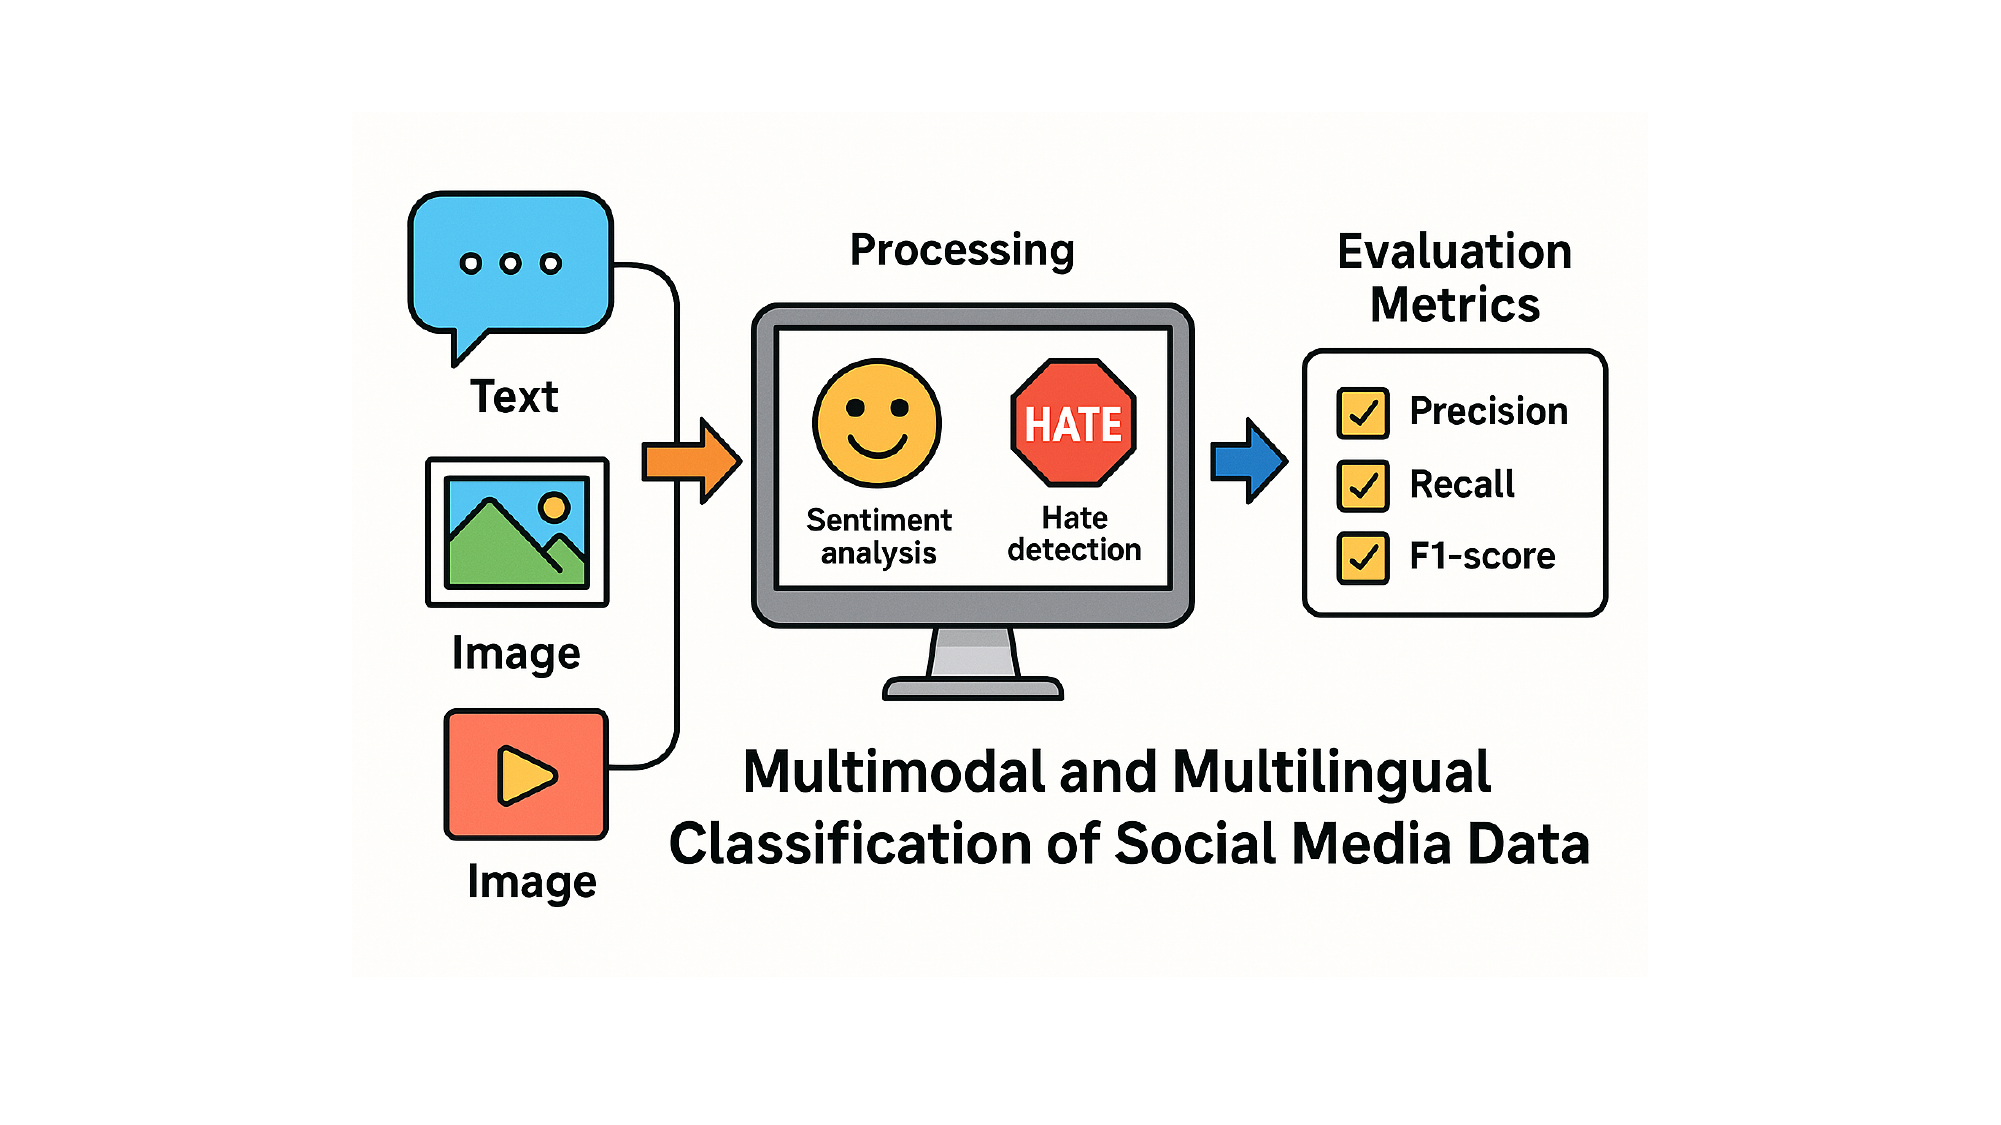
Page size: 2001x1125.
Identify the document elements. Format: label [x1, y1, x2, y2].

picture [352, 112, 1648, 977]
